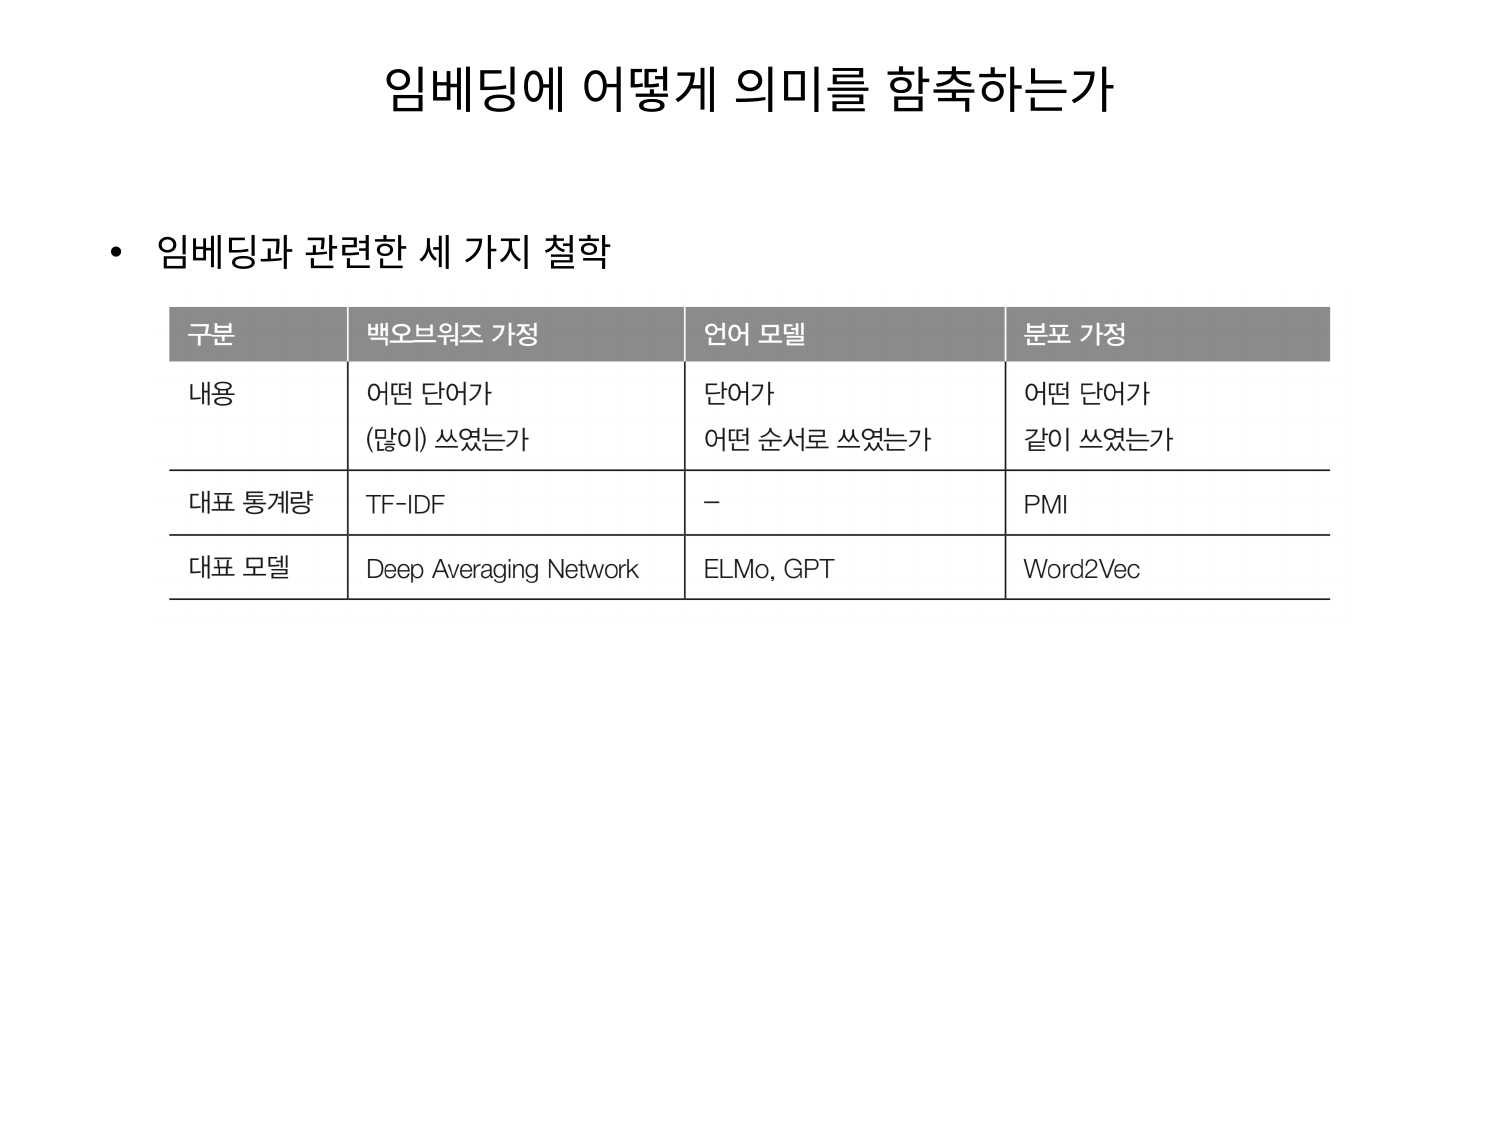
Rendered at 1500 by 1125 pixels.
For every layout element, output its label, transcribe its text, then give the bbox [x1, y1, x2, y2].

text_box 임베딩에 어떻게 의미를 함축하는가 [67, 43, 1433, 142]
text_box 임베딩과 관련한 세 가지 철학 [94, 226, 1427, 1017]
picture [153, 295, 1347, 622]
